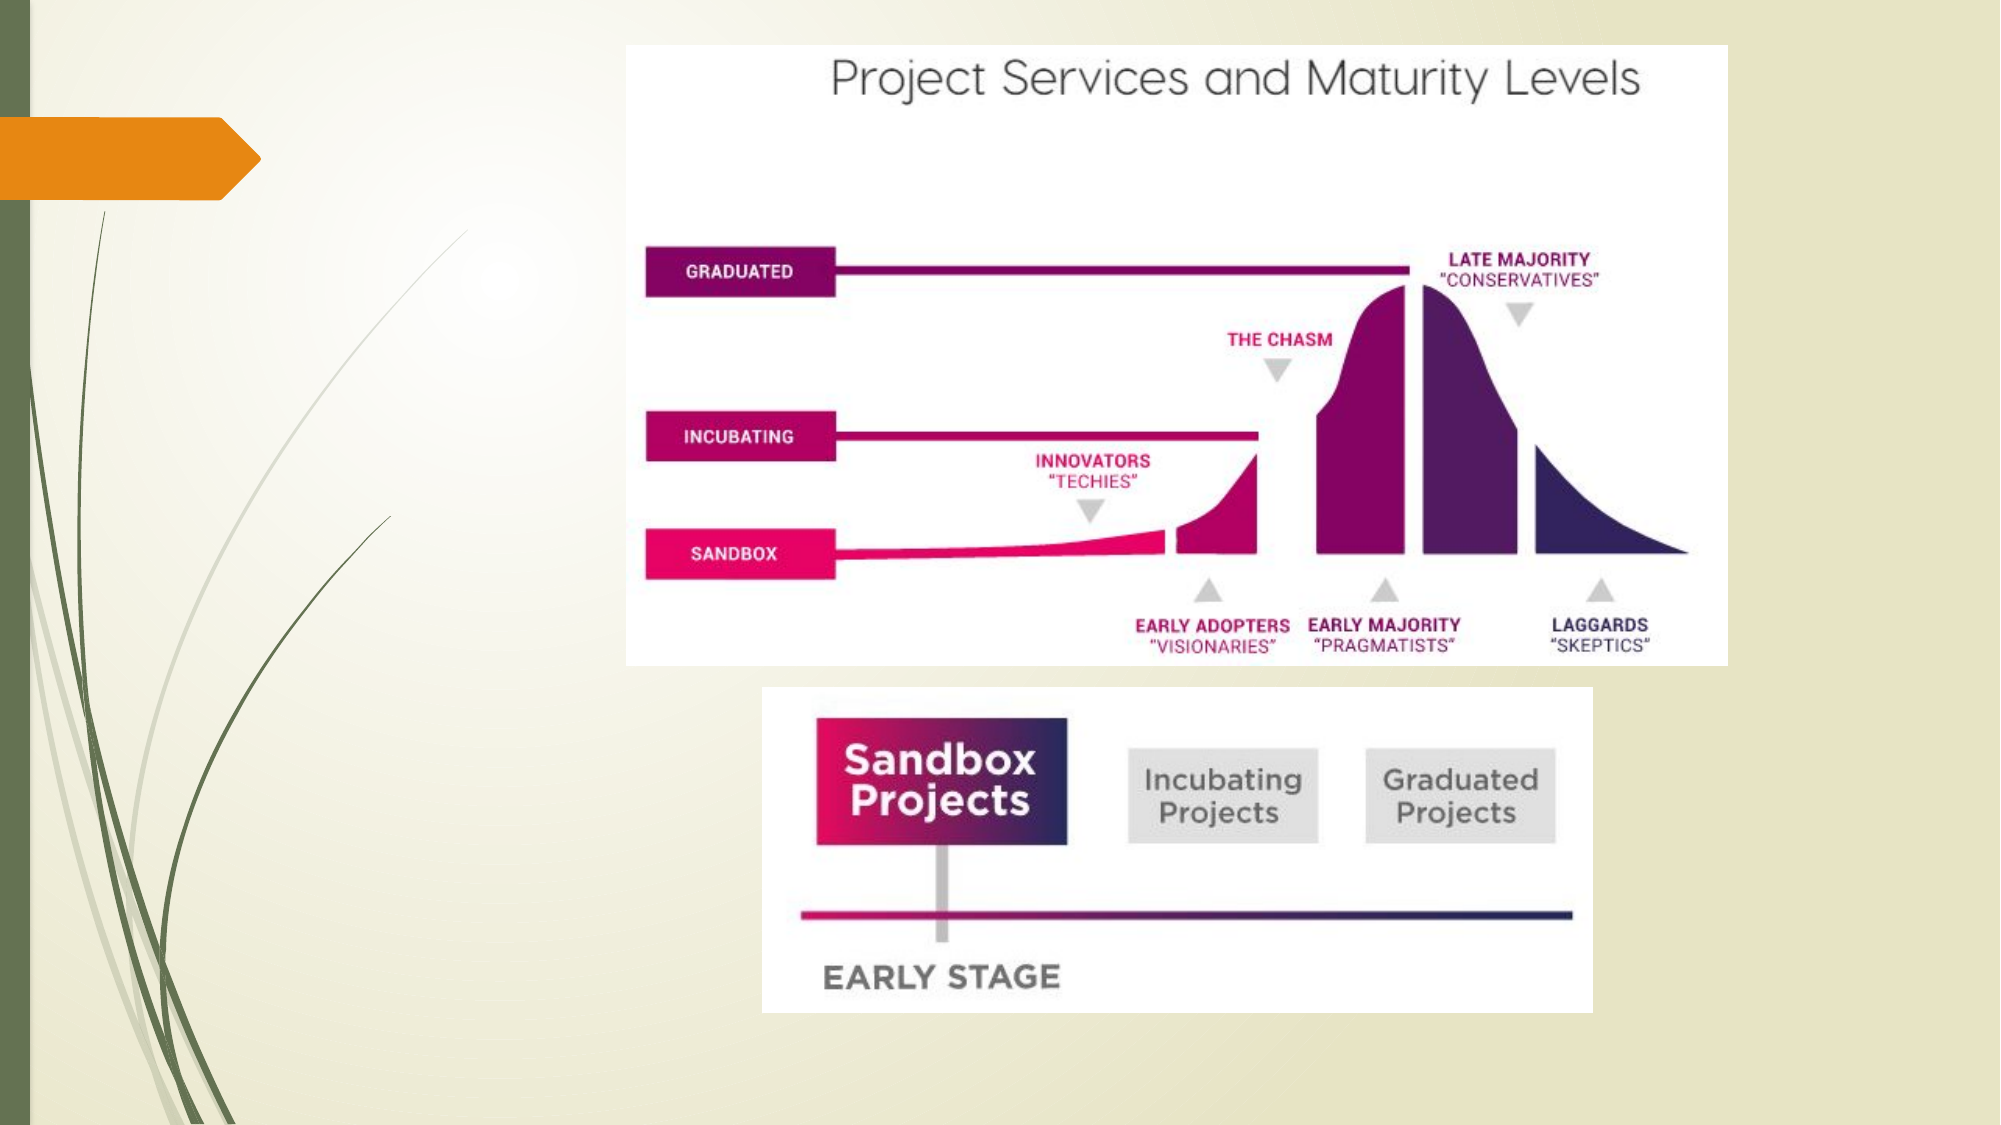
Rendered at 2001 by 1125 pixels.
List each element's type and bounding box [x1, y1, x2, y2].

picture [762, 686, 1593, 1013]
list [626, 45, 1729, 666]
